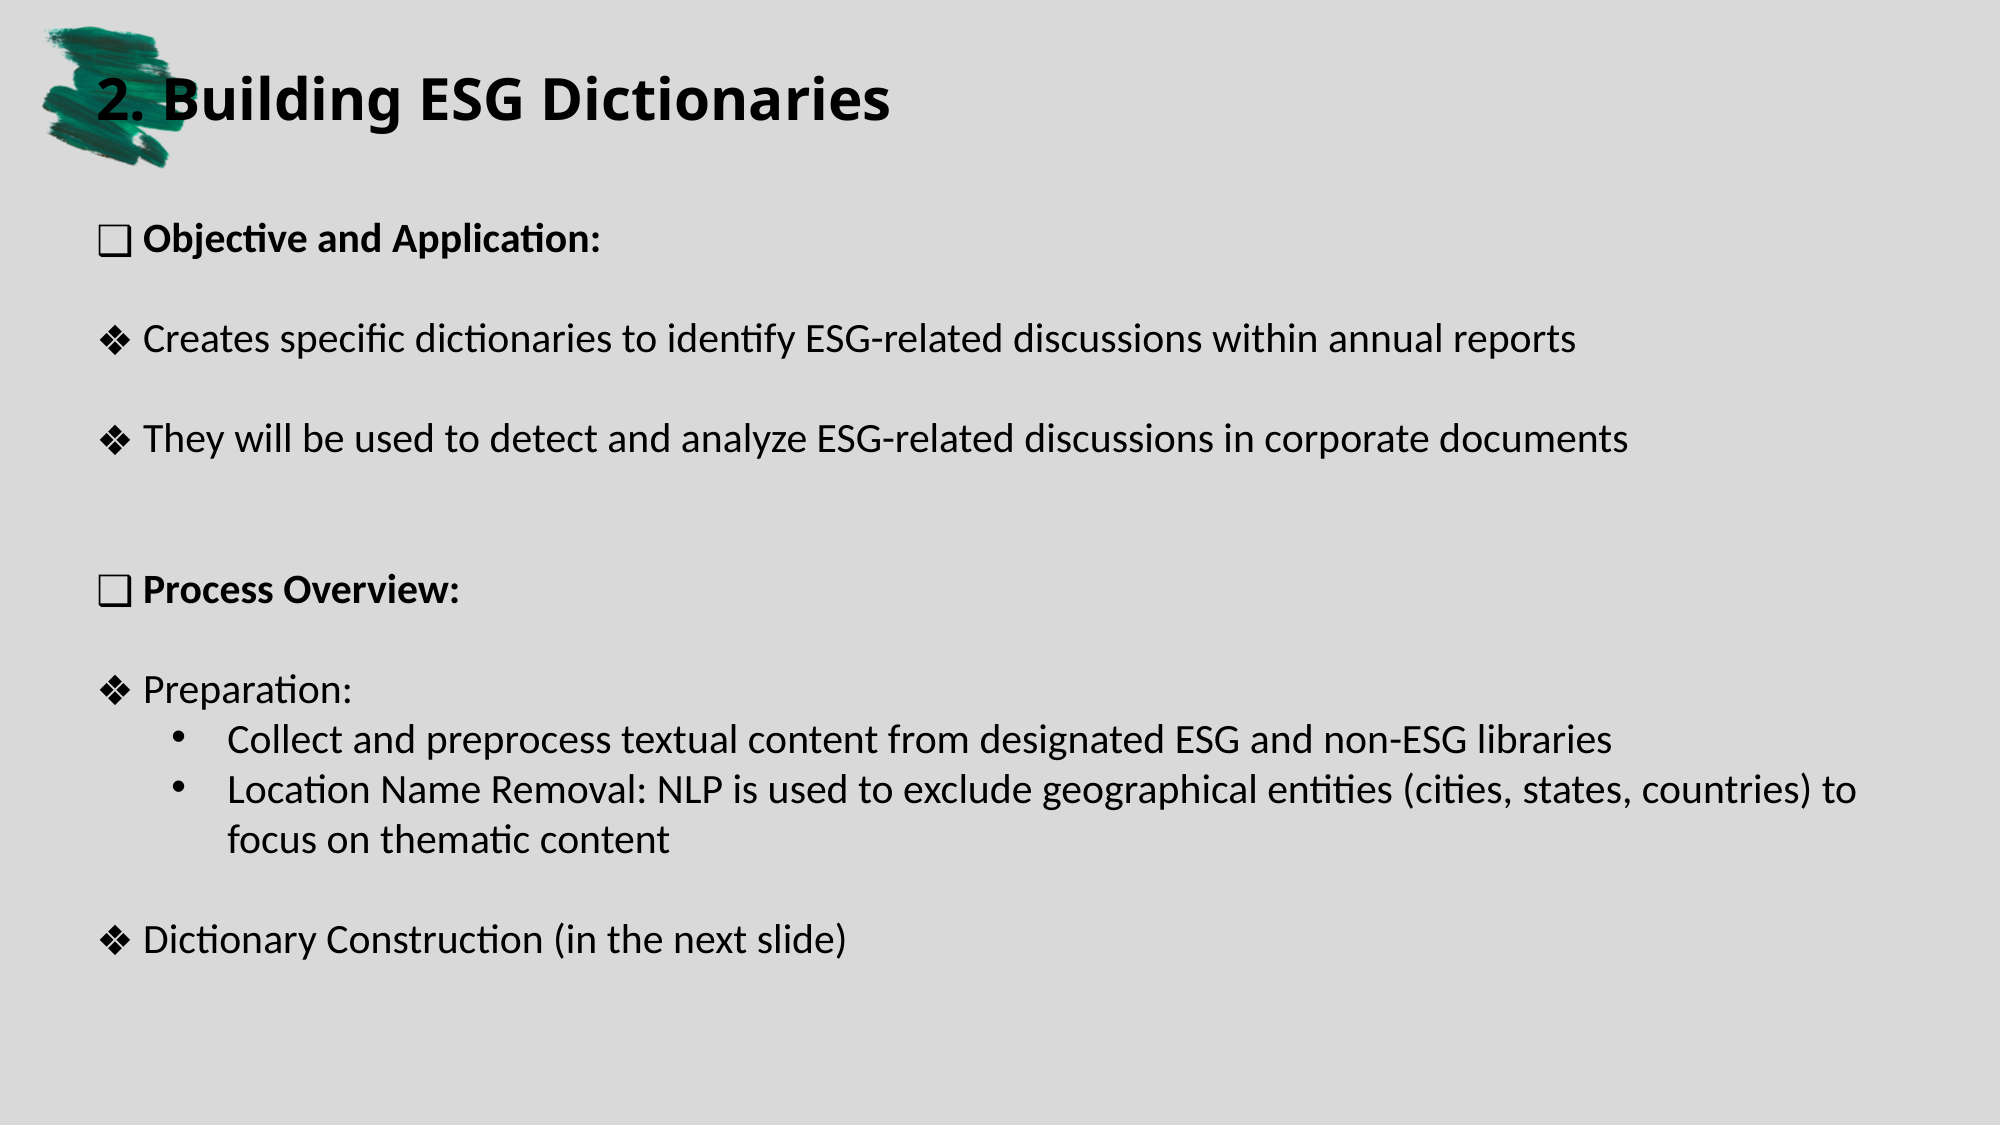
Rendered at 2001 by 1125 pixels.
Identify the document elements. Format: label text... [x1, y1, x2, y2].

text_box 2. Building ESG Dictionaries [203, 54, 959, 140]
text_box Objective and Application: Creates specific dictionaries to identify ESG-related discussions within annual reports They will be used to detect and analyze ESG-related discussions in corporate documents Process Overview: Preparation: Collect and preprocess textual content from designated ESG and non-ESG libraries Location Name Removal: NLP is used to exclude geographical entities (cities, states, countries) to focus on thematic content Dictionary Construction (in the next slide) [81, 203, 1940, 969]
picture [42, 25, 199, 170]
